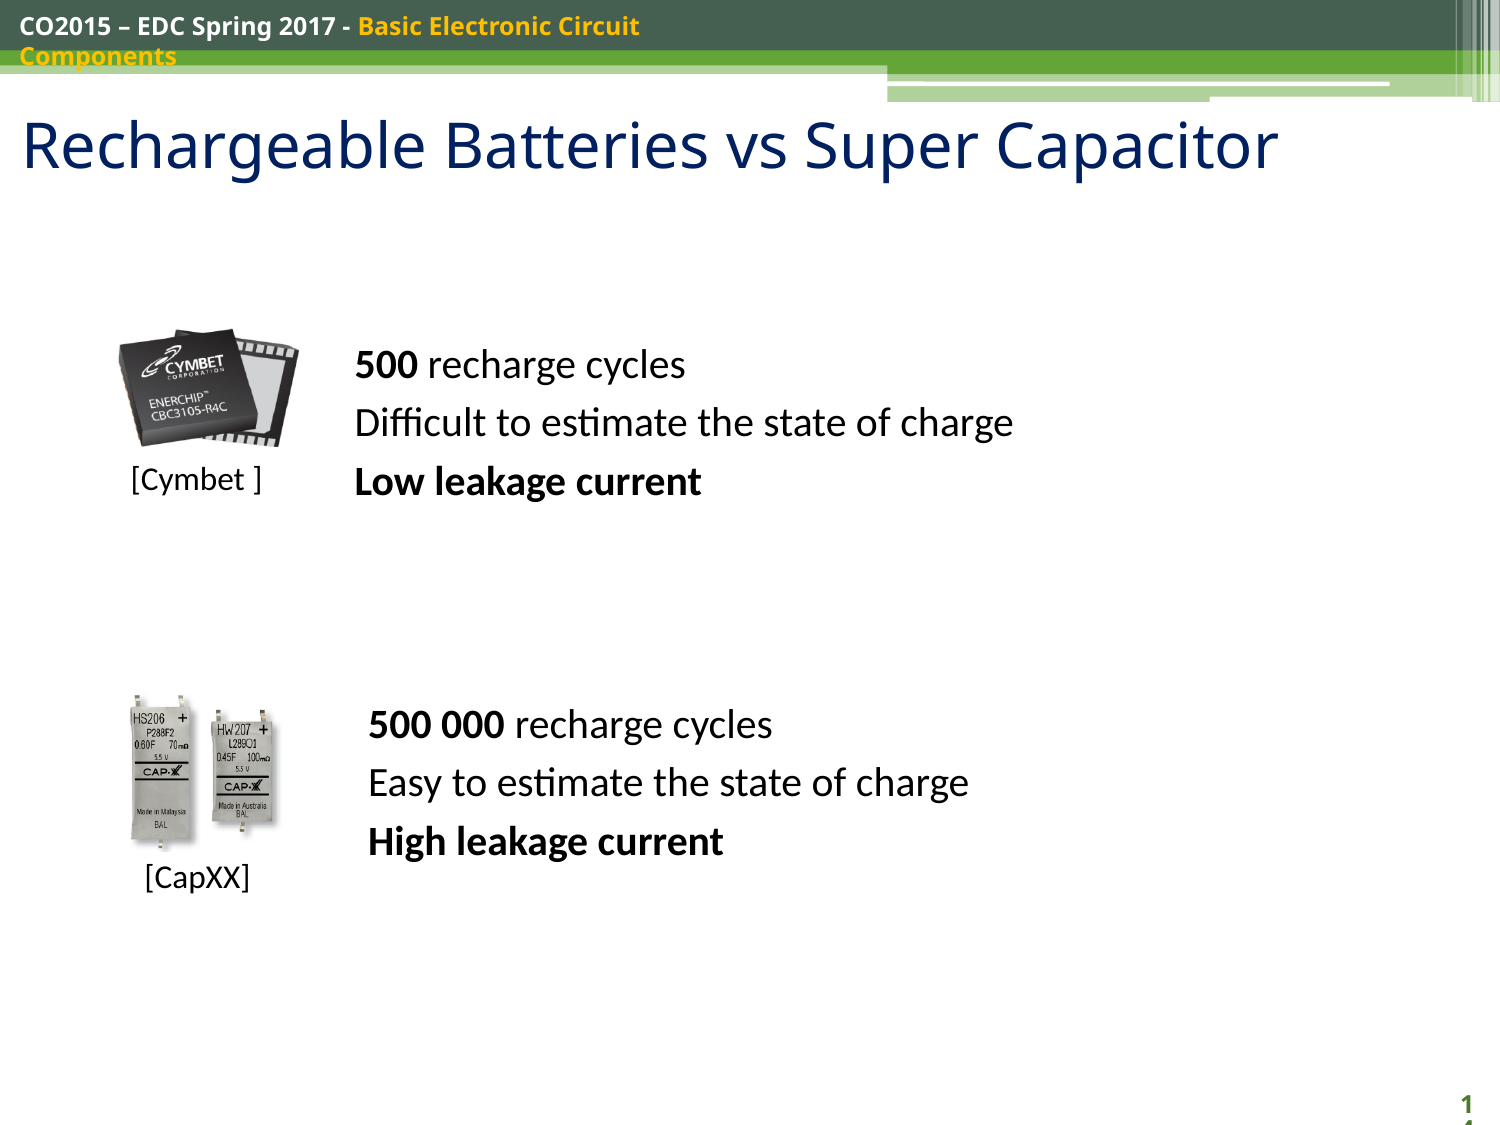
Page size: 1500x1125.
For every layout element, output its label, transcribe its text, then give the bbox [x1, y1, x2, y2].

text_box [Cymbet ] [115, 454, 284, 505]
title Rechargeable Batteries vs Super Capacitor [6, 77, 1485, 209]
picture [114, 688, 293, 852]
picture [114, 328, 299, 447]
text_box 500 recharge cycles Difficult to estimate the state of charge Low leakage current [339, 329, 1136, 517]
text_box [CapXX] [129, 861, 267, 903]
text_box 500 000 recharge cycles Easy to estimate the state of charge High leakage current [353, 689, 1008, 885]
